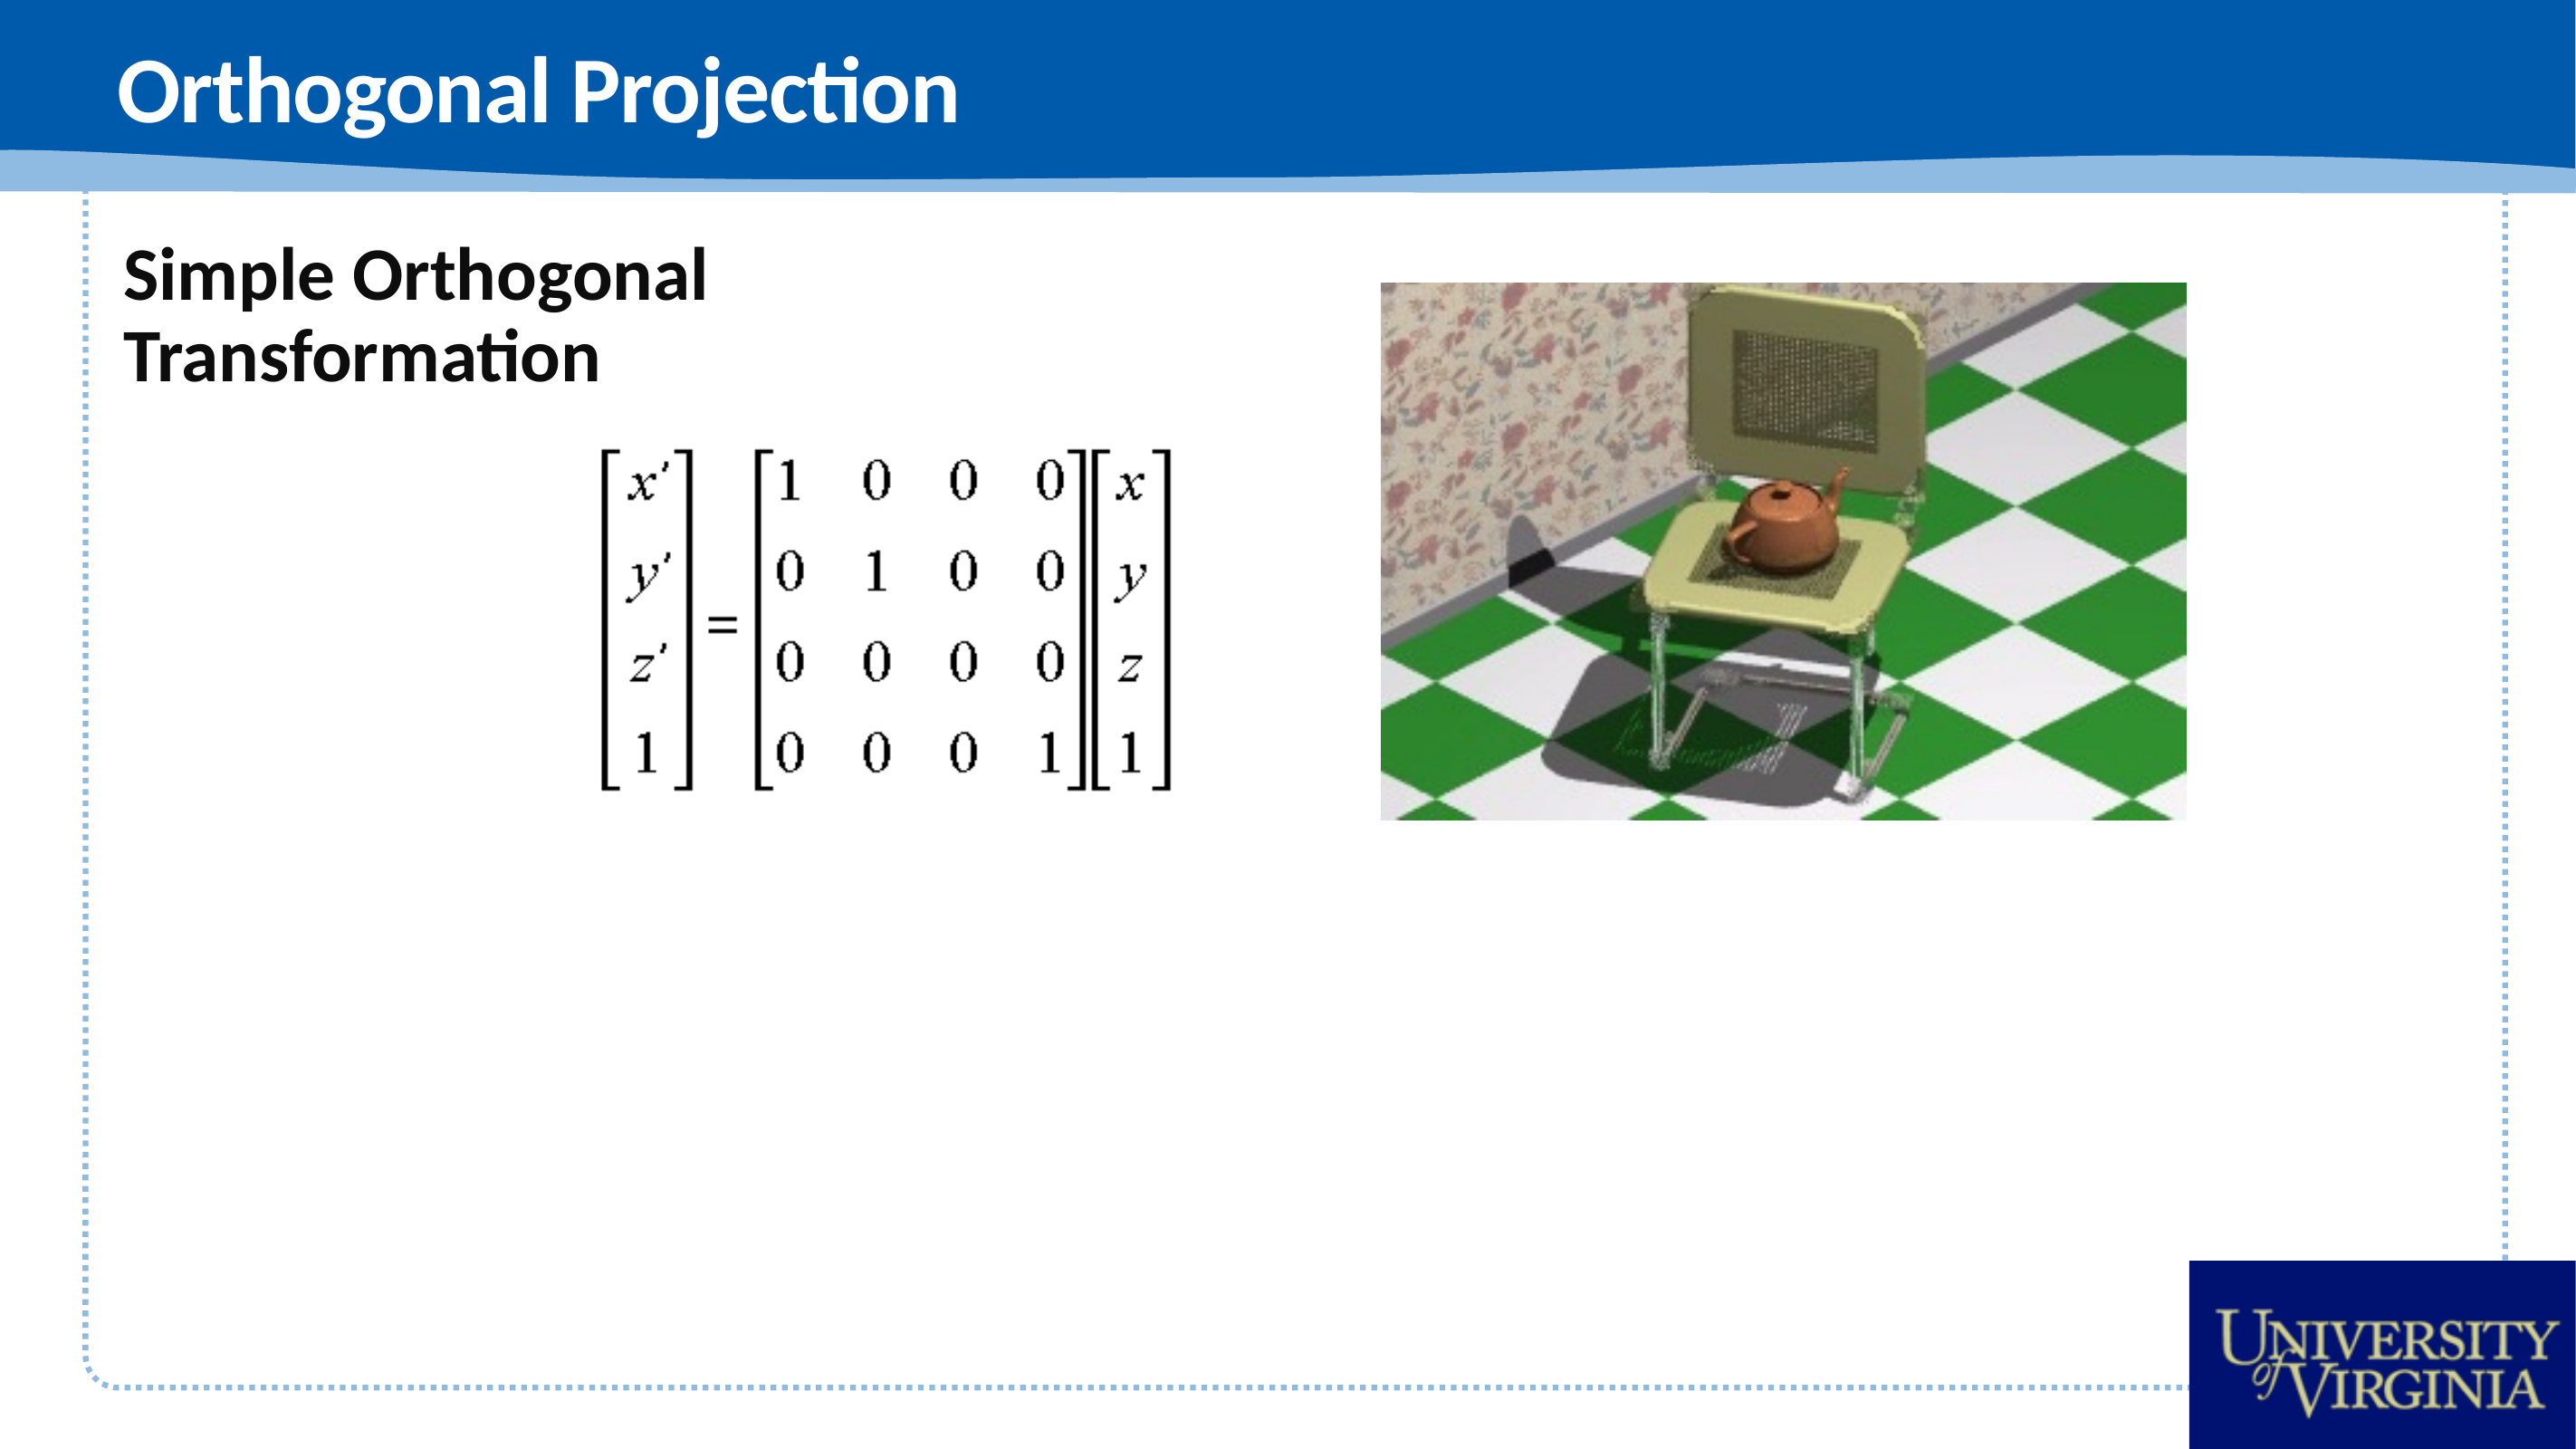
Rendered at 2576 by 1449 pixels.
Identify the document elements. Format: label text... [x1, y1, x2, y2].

picture [1381, 283, 2188, 820]
picture [2188, 1260, 2576, 1449]
list Simple Orthogonal Transformation [103, 228, 2486, 1388]
title Orthogonal Projection [103, 18, 2486, 169]
picture [592, 442, 1177, 796]
